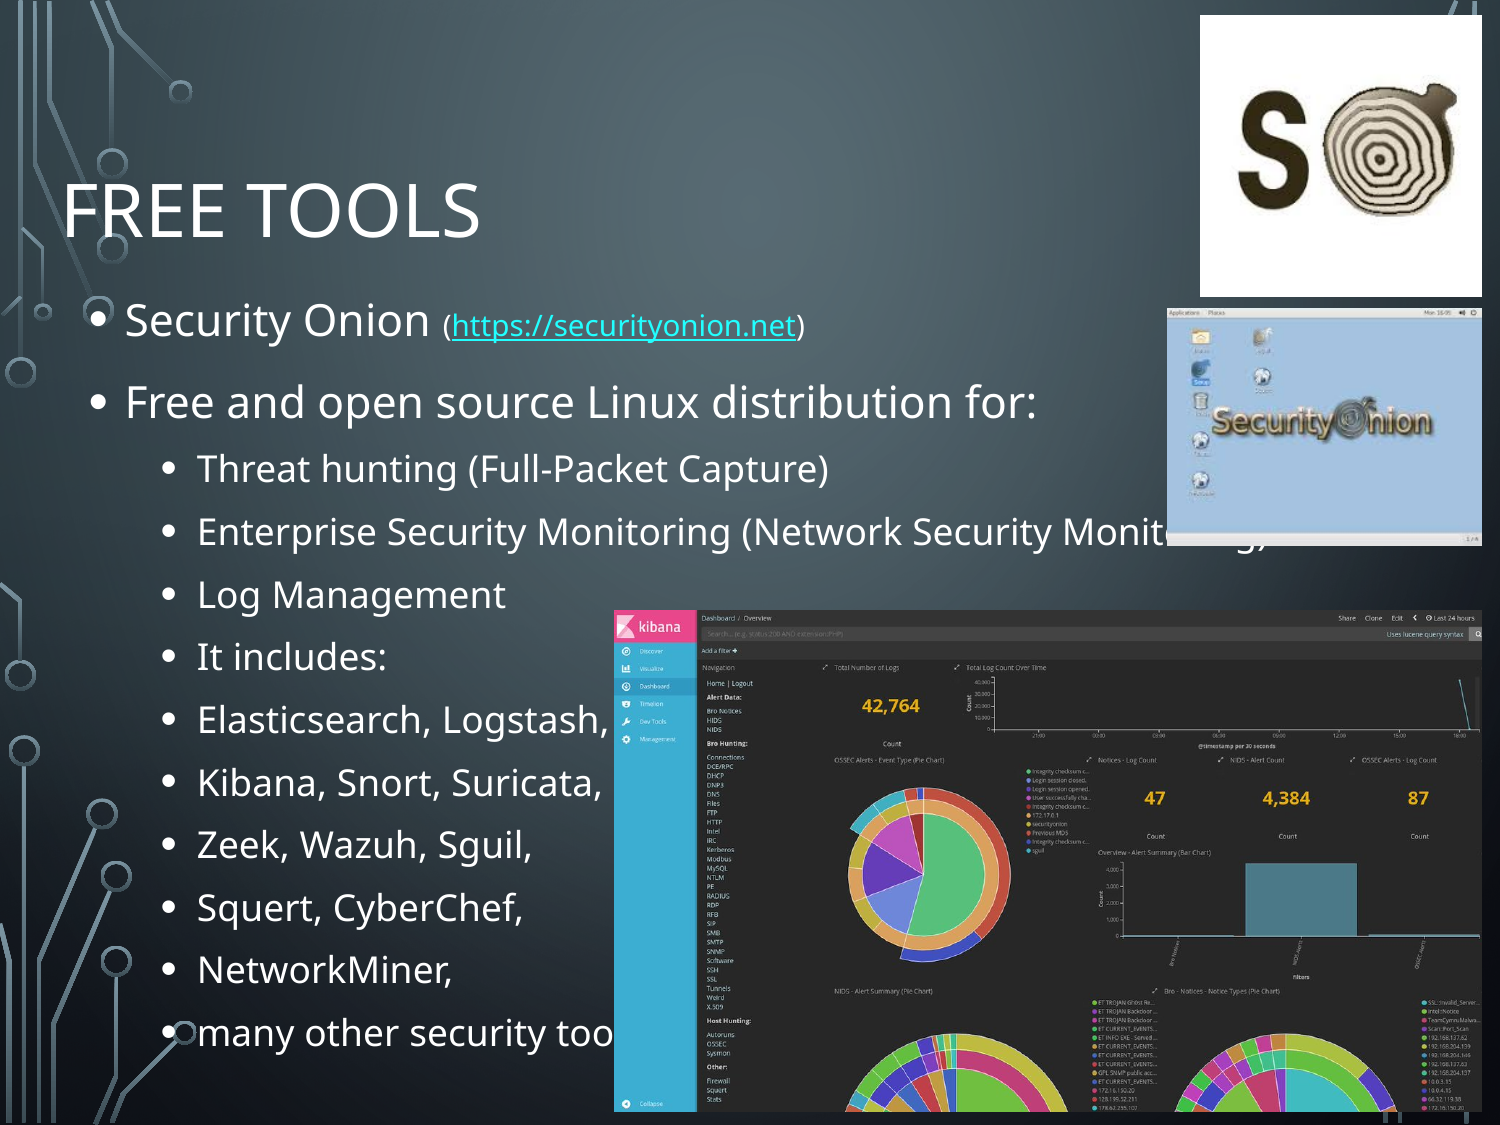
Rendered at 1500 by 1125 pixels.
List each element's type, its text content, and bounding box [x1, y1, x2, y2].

list Security Onion (https://securityonion.net) Free and open source Linux distribution for: Threat hunting (Full-Packet Capture) Enterprise Security Monitoring (Network Security Monitoring) Log Management It includes: Elasticsearch, Logstash, Kibana, Snort, Suricata, Zeek, Wazuh, Sguil, Squert, CyberChef, NetworkMiner, many other security tools. [73, 273, 1305, 1077]
picture [1199, 14, 1482, 297]
picture [613, 610, 1482, 1112]
title Free TOOLS [45, 166, 1199, 262]
picture [1166, 308, 1482, 546]
